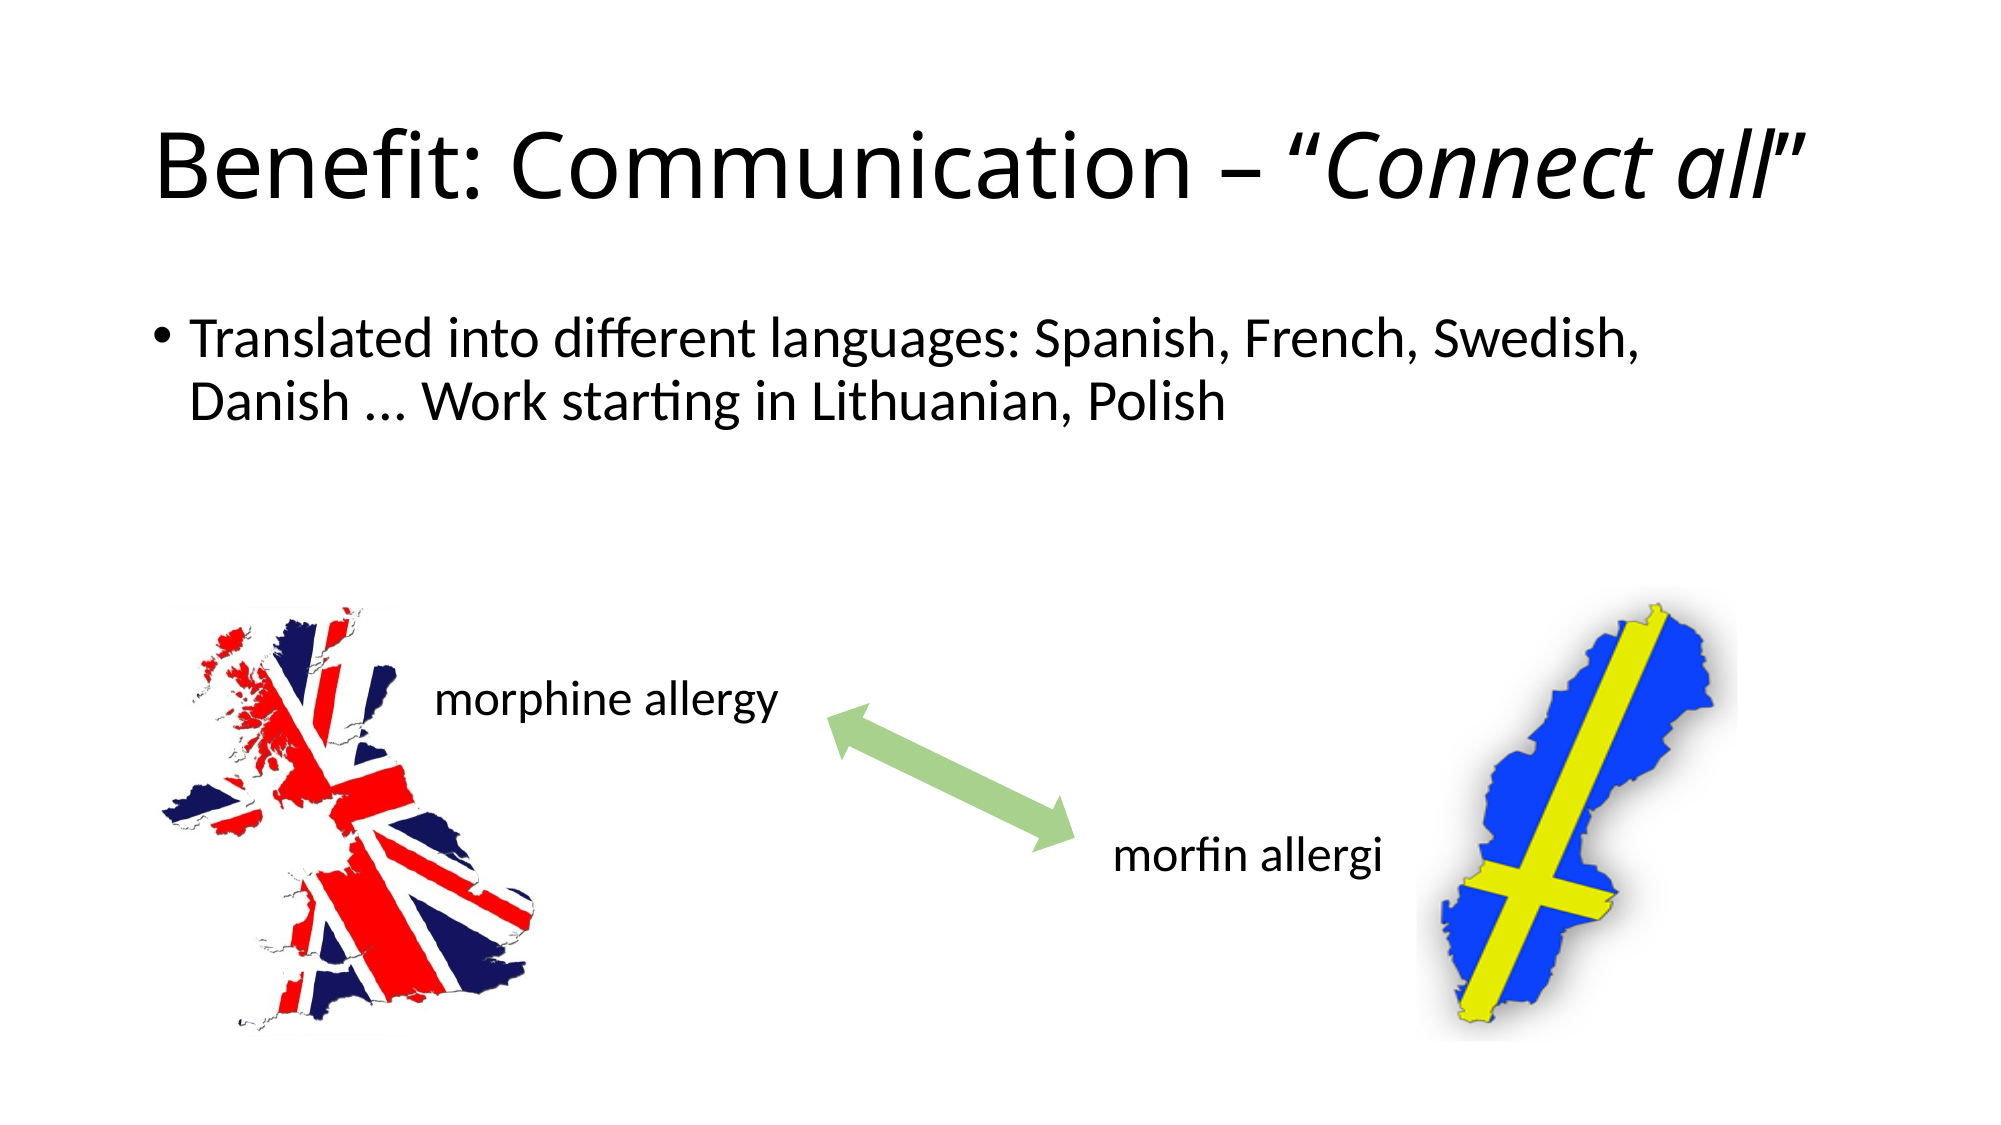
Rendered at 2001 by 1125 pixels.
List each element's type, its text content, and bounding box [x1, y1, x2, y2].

title Benefit: Communication – “Connect all” [137, 59, 1863, 278]
text_box [826, 702, 1075, 853]
picture [1273, 586, 1882, 1043]
text_box morfin allergi [1097, 814, 1273, 889]
picture [149, 586, 550, 1043]
text_box morphine allergy [550, 658, 794, 734]
list Translated into different languages: Spanish, French, Swedish, Danish ... Work starting in Lithuanian, Polish [137, 299, 1863, 1014]
